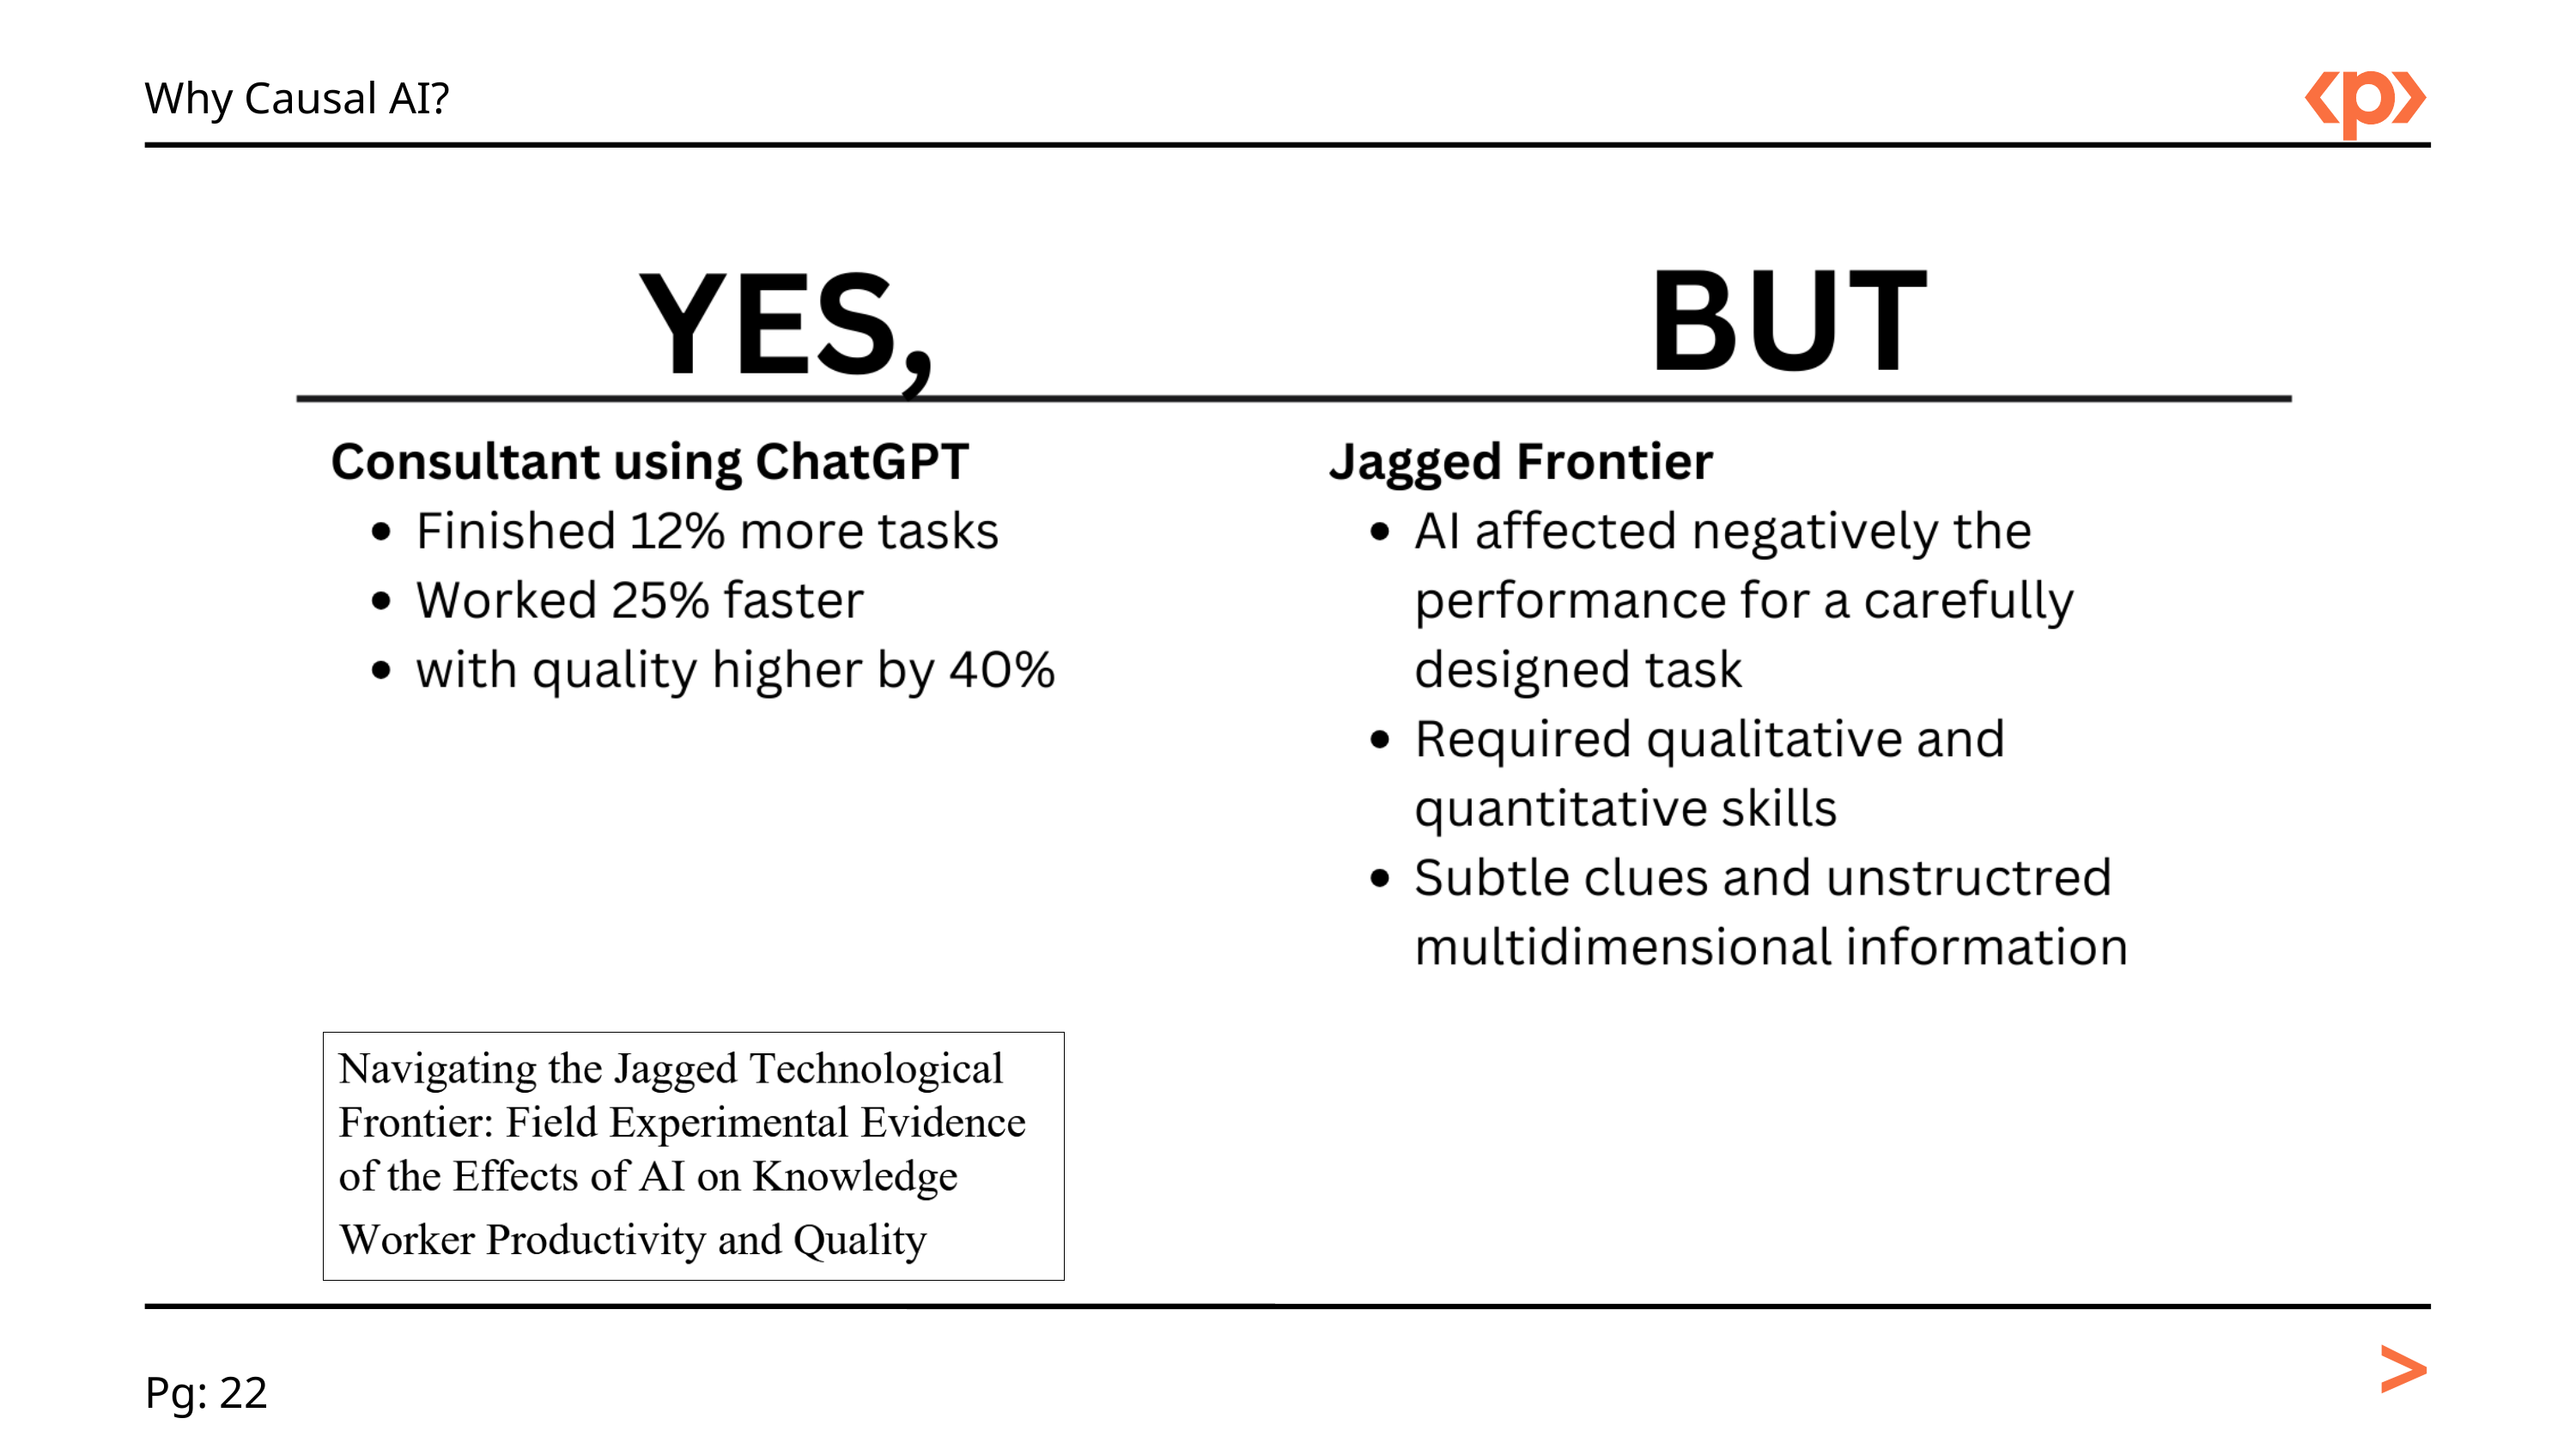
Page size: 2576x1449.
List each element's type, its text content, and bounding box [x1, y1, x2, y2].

text_box Why Causal AI? [144, 62, 494, 123]
text_box > [2378, 1291, 2432, 1422]
text_box Pg: 22 [144, 1344, 279, 1417]
picture [279, 197, 2296, 1281]
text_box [2300, 66, 2432, 145]
